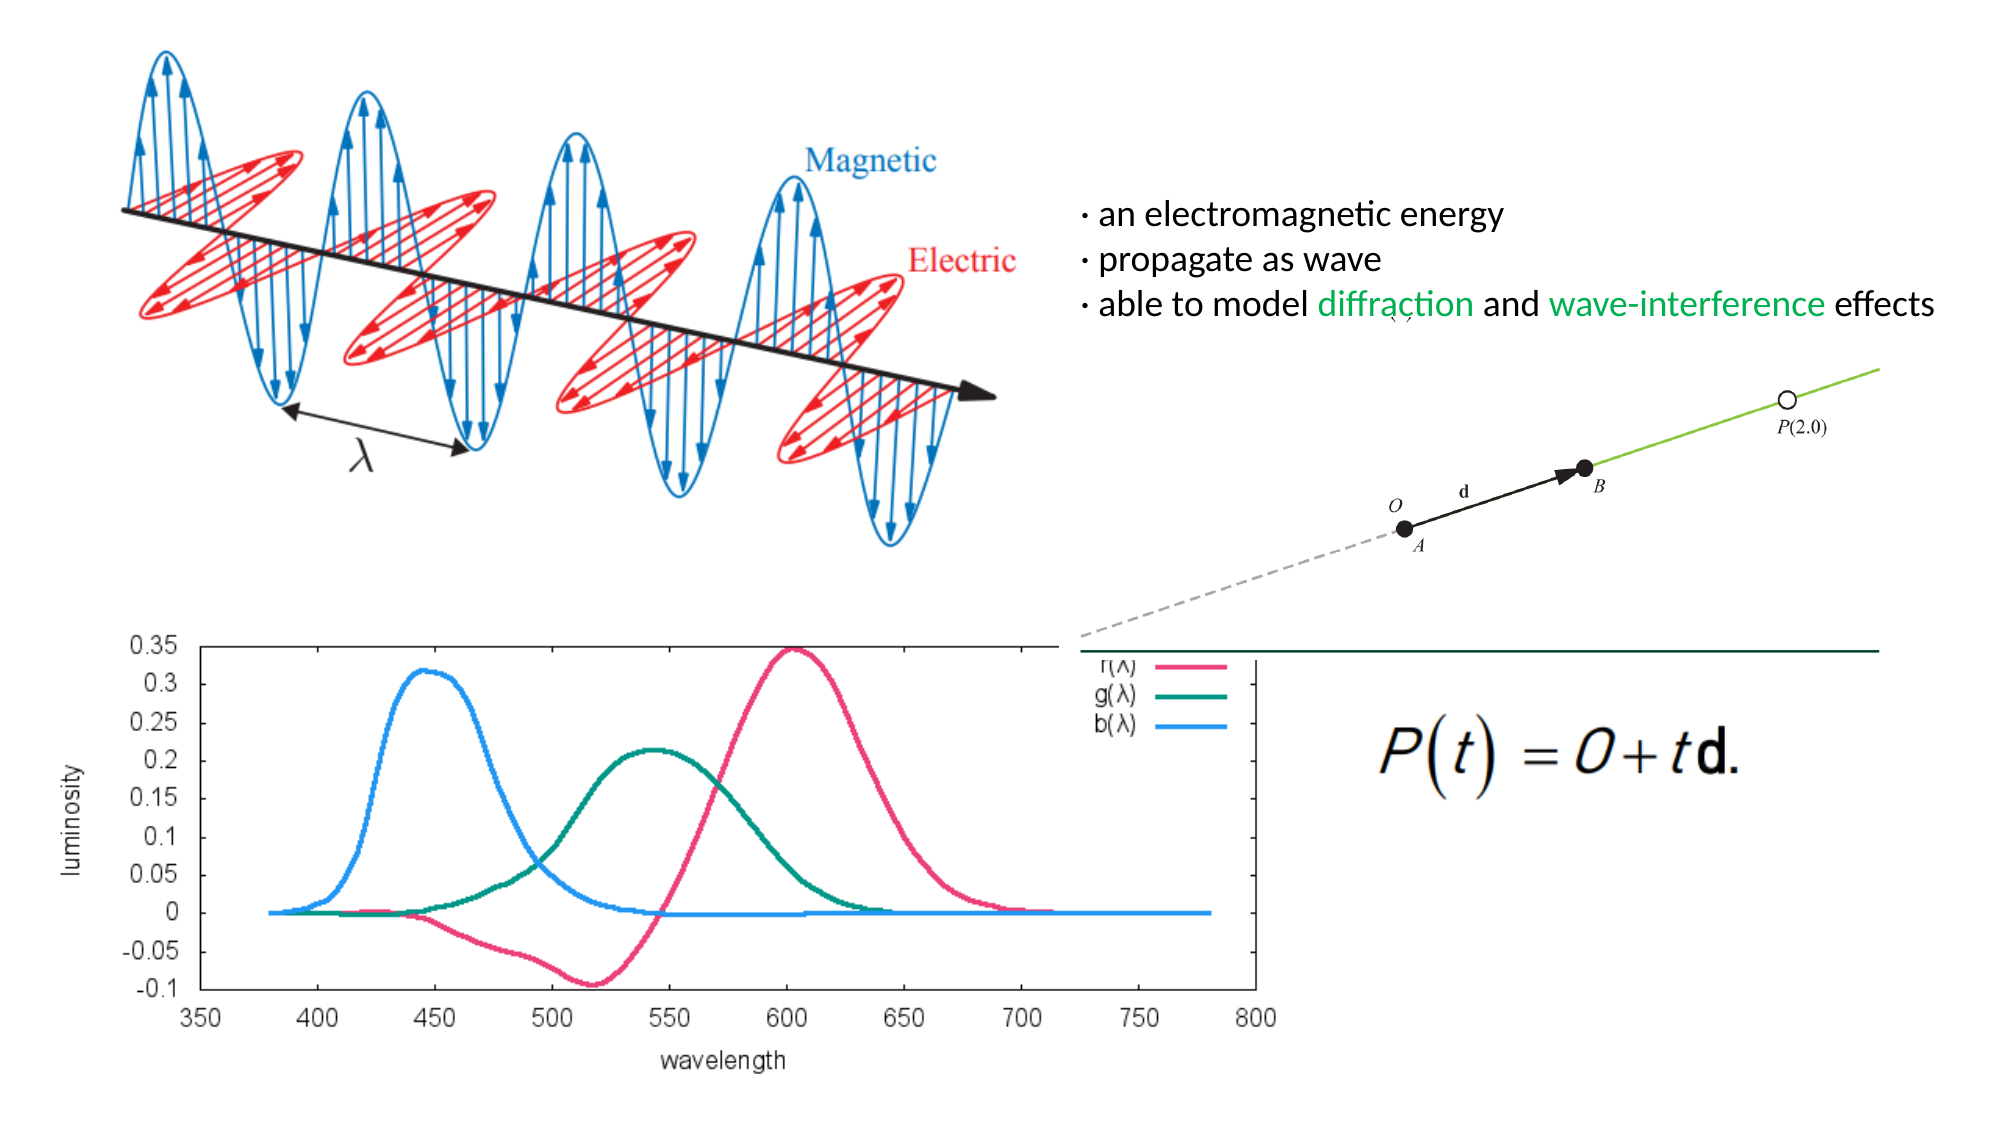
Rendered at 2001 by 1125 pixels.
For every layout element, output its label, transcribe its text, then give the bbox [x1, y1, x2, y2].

text_box · an electromagnetic energy · propagate as wave · able to model diffraction and wave-interference effects [1065, 181, 1951, 332]
picture [53, 26, 1894, 1085]
picture [1362, 690, 1761, 820]
